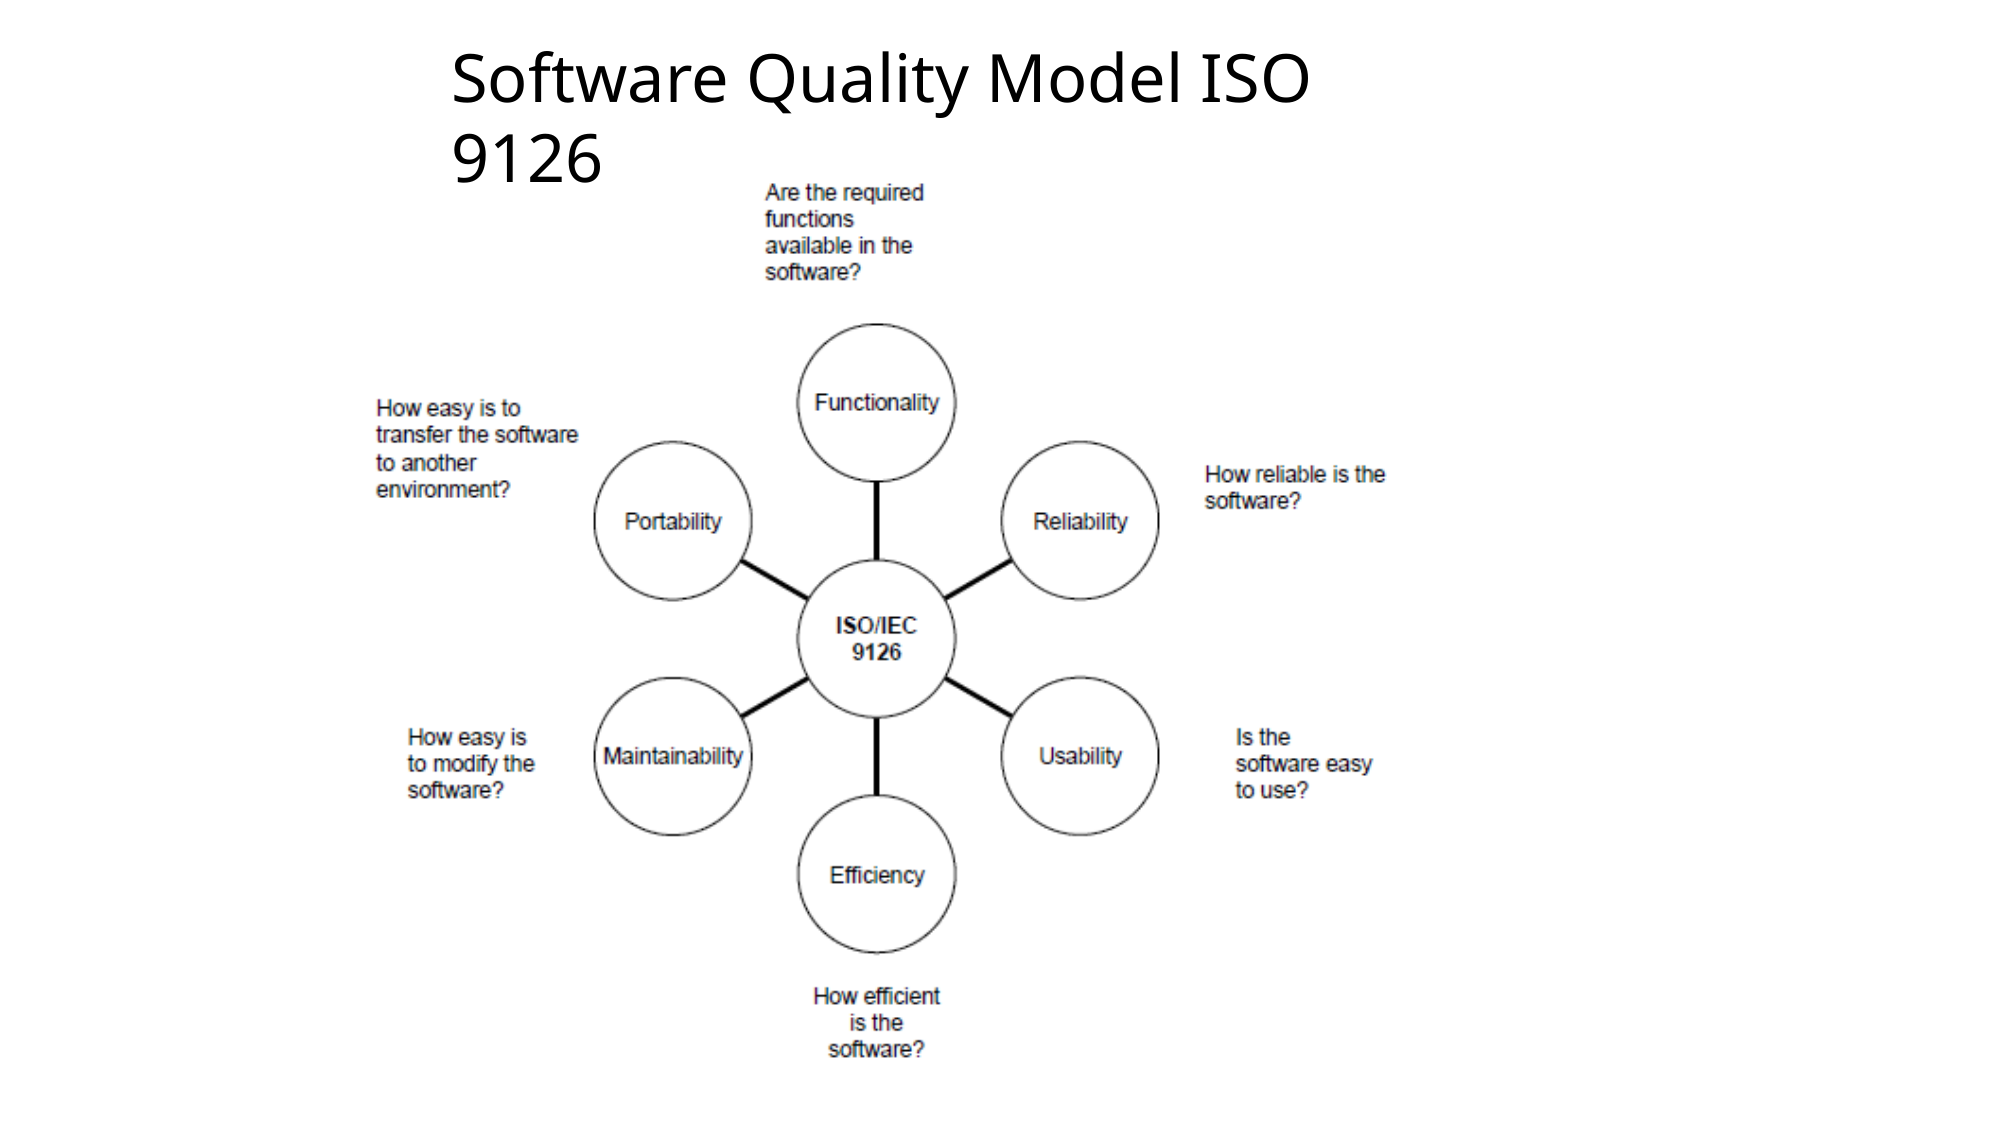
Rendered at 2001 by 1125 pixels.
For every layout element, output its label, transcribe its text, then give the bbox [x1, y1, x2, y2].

text_box Software Quality Model ISO 9126 [436, 28, 1412, 163]
picture [195, 167, 1767, 1067]
